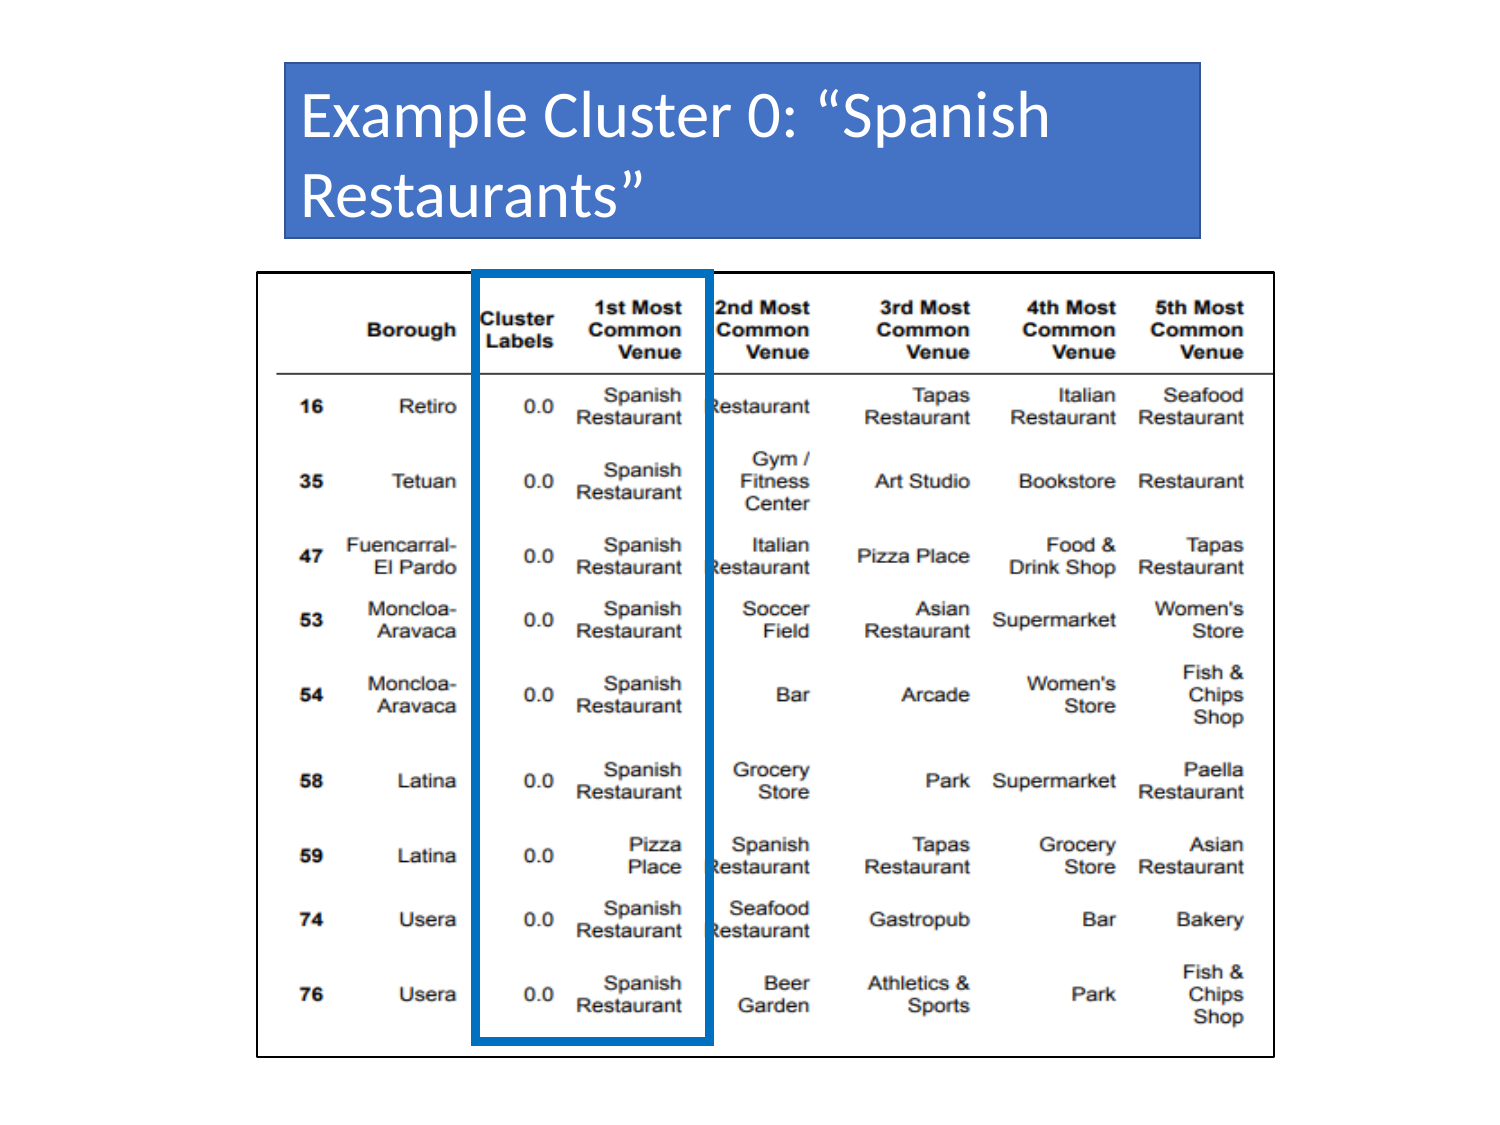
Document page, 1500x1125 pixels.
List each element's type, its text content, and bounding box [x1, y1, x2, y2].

picture [257, 273, 1273, 1057]
text_box Example Cluster 0: “Spanish Restaurants” [284, 62, 1201, 239]
